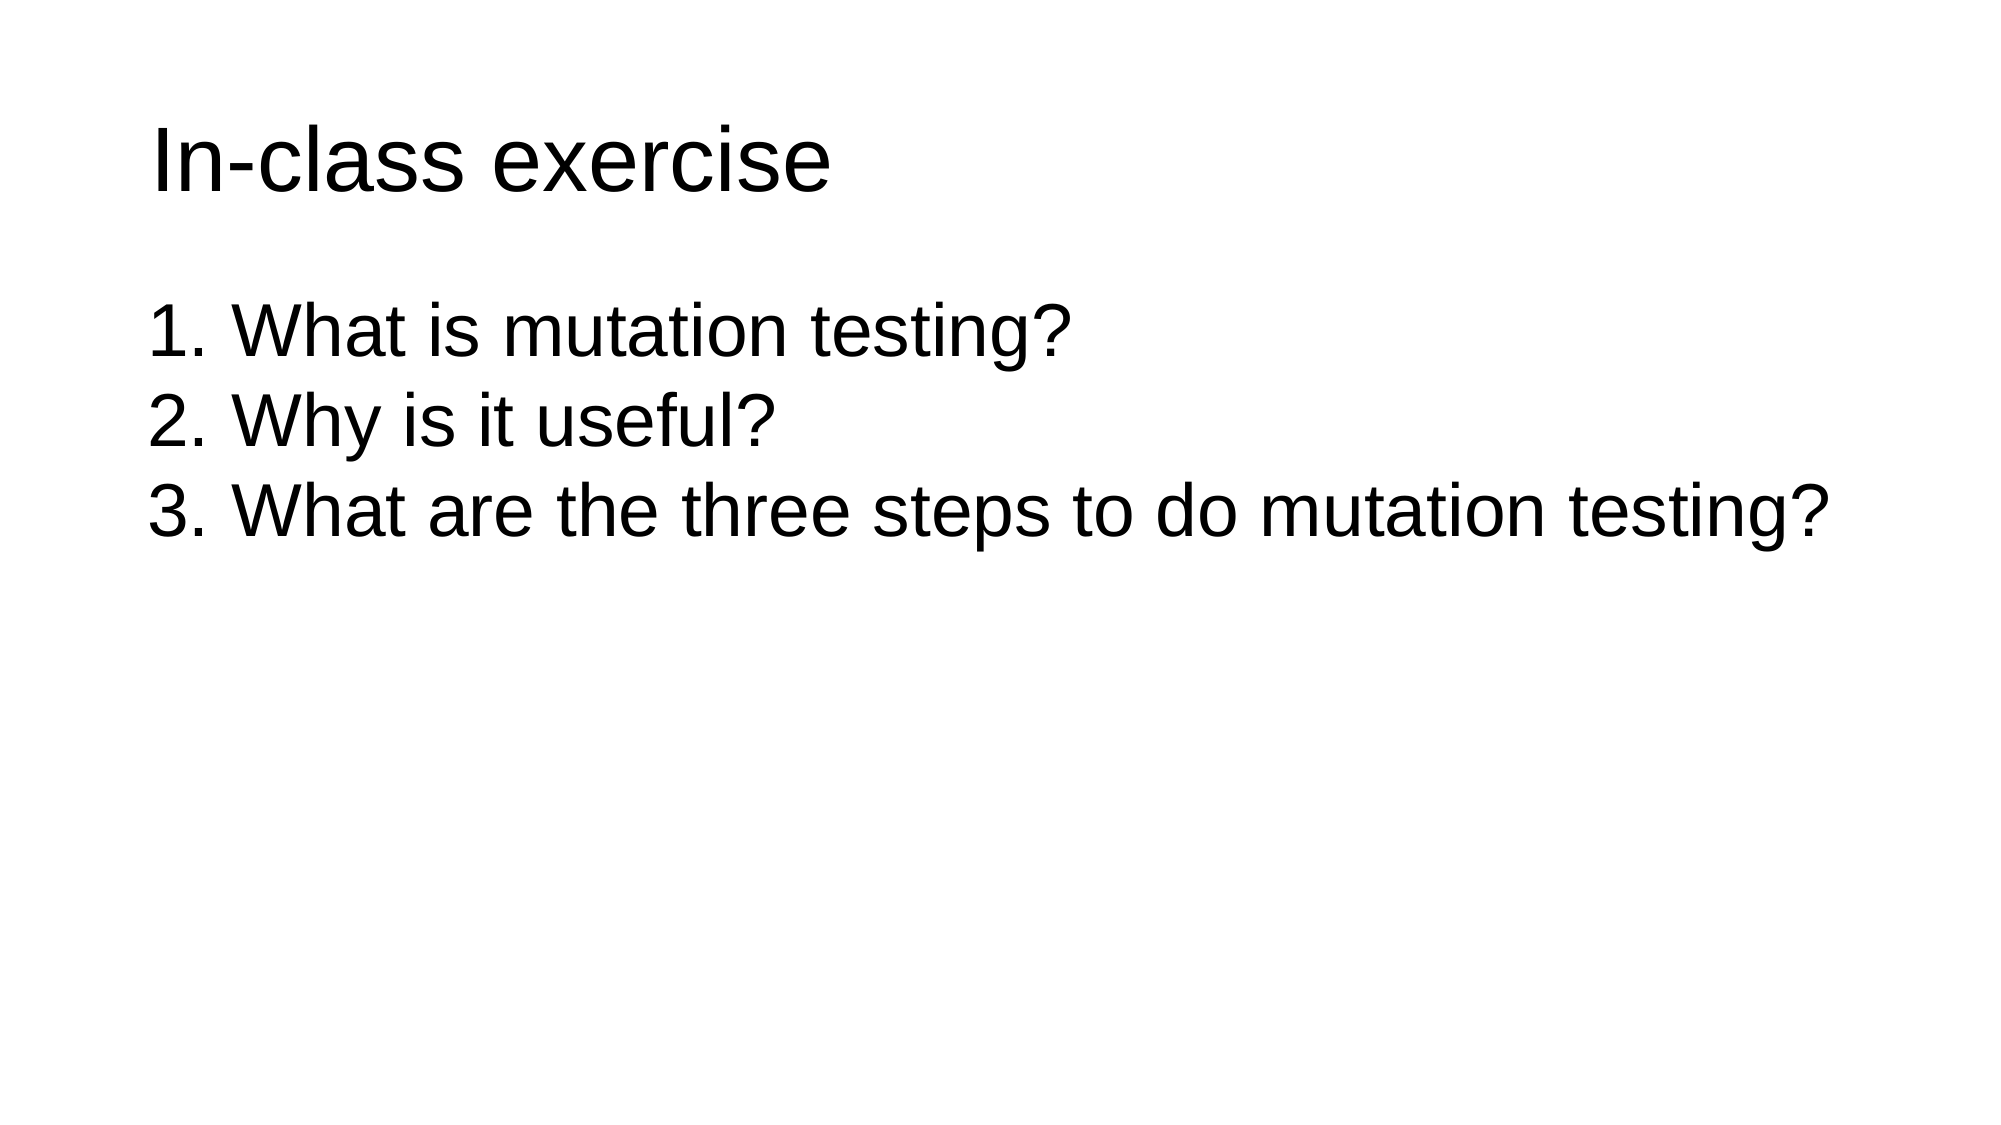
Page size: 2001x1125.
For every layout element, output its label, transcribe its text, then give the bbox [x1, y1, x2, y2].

title In-class exercise [150, 100, 1839, 215]
list What is mutation testing? Why is it useful? What are the three steps to do mutation testing? [147, 281, 1853, 555]
